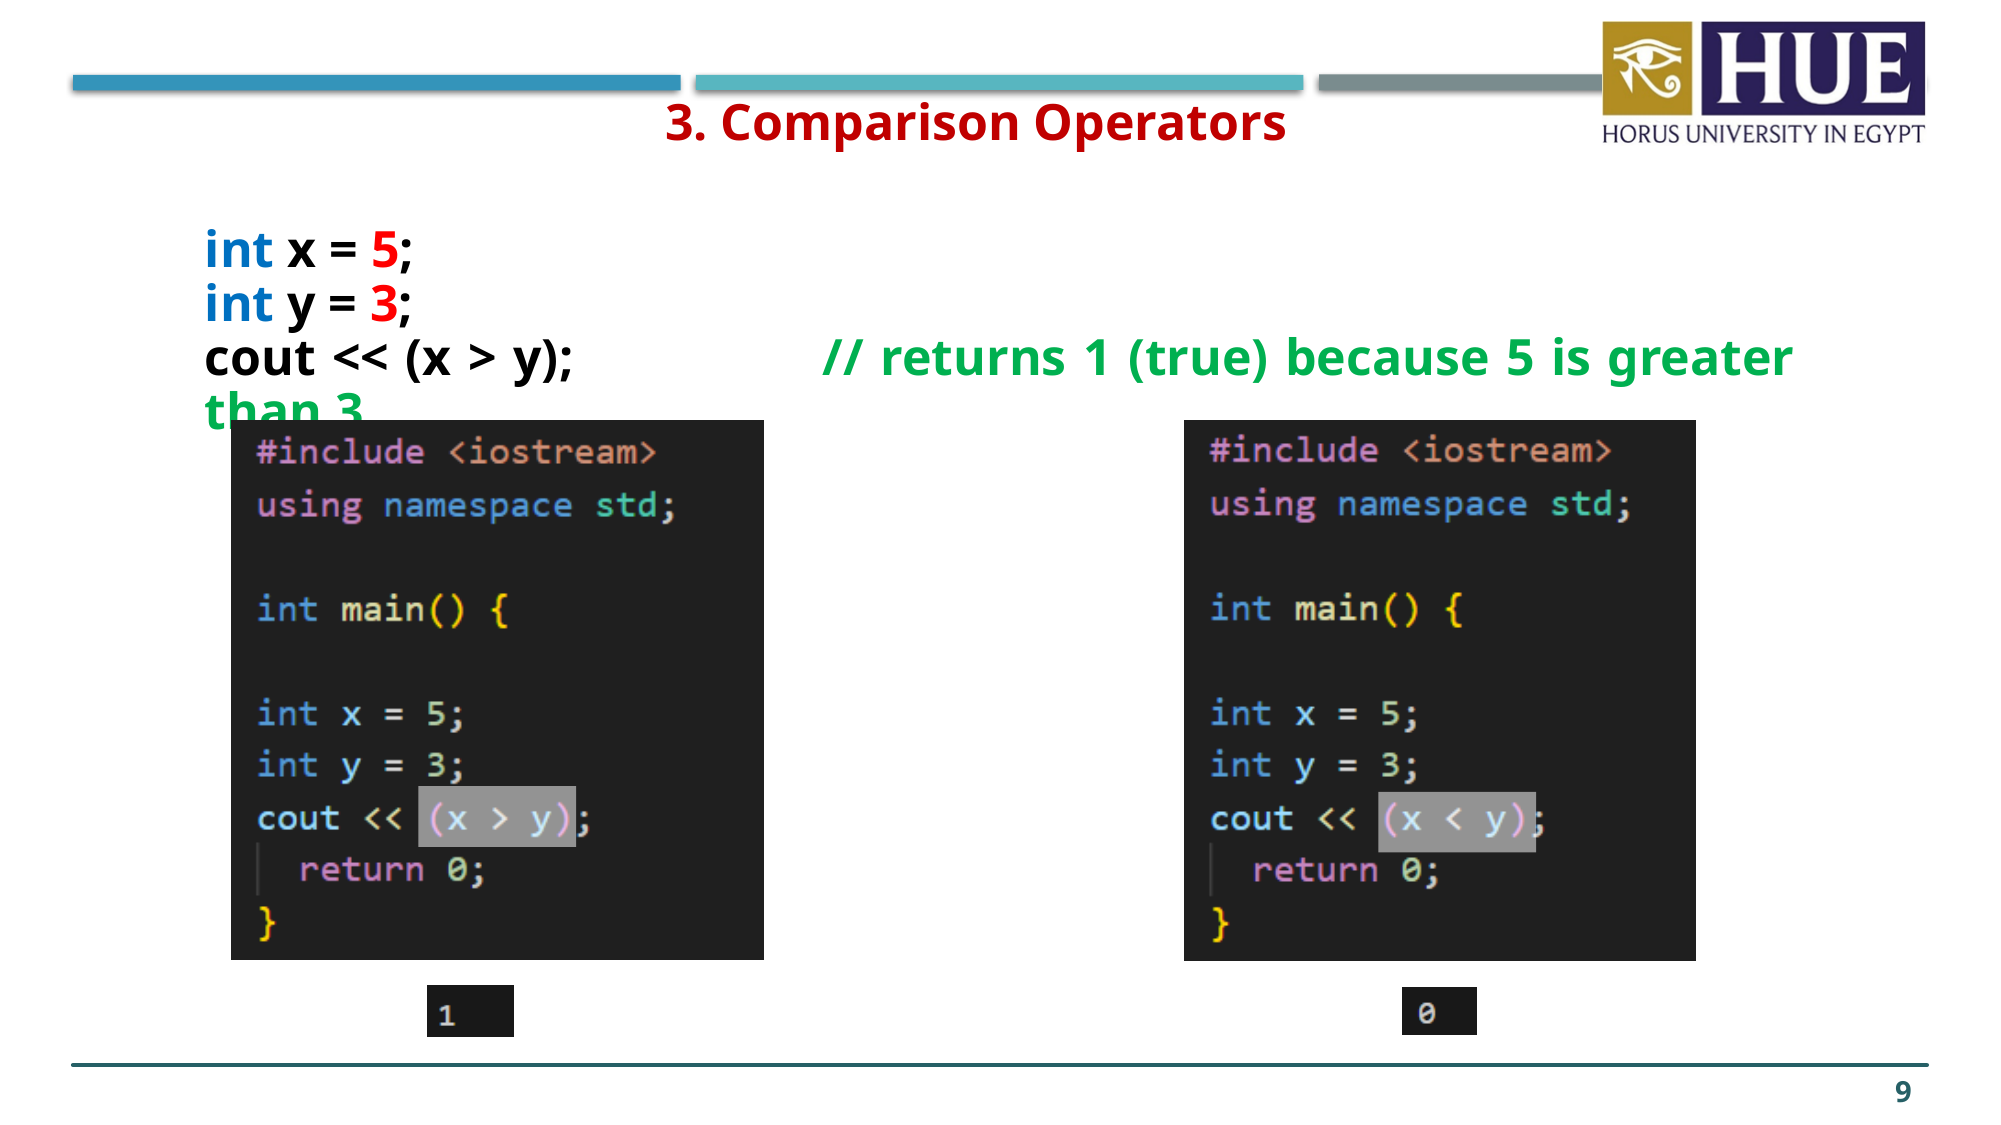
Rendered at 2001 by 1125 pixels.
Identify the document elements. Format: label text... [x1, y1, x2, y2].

picture [426, 984, 514, 1038]
slide_number 9 [1857, 1062, 1927, 1123]
picture [1402, 987, 1477, 1036]
text_box 3. Comparison Operators [649, 87, 1719, 166]
picture [230, 420, 764, 961]
text_box int x = 5; int y = 3; cout << (x > y); // returns 1 (true) because 5 is greater than 3 [189, 216, 1810, 448]
picture [1183, 420, 1696, 962]
picture [1602, 21, 1927, 146]
